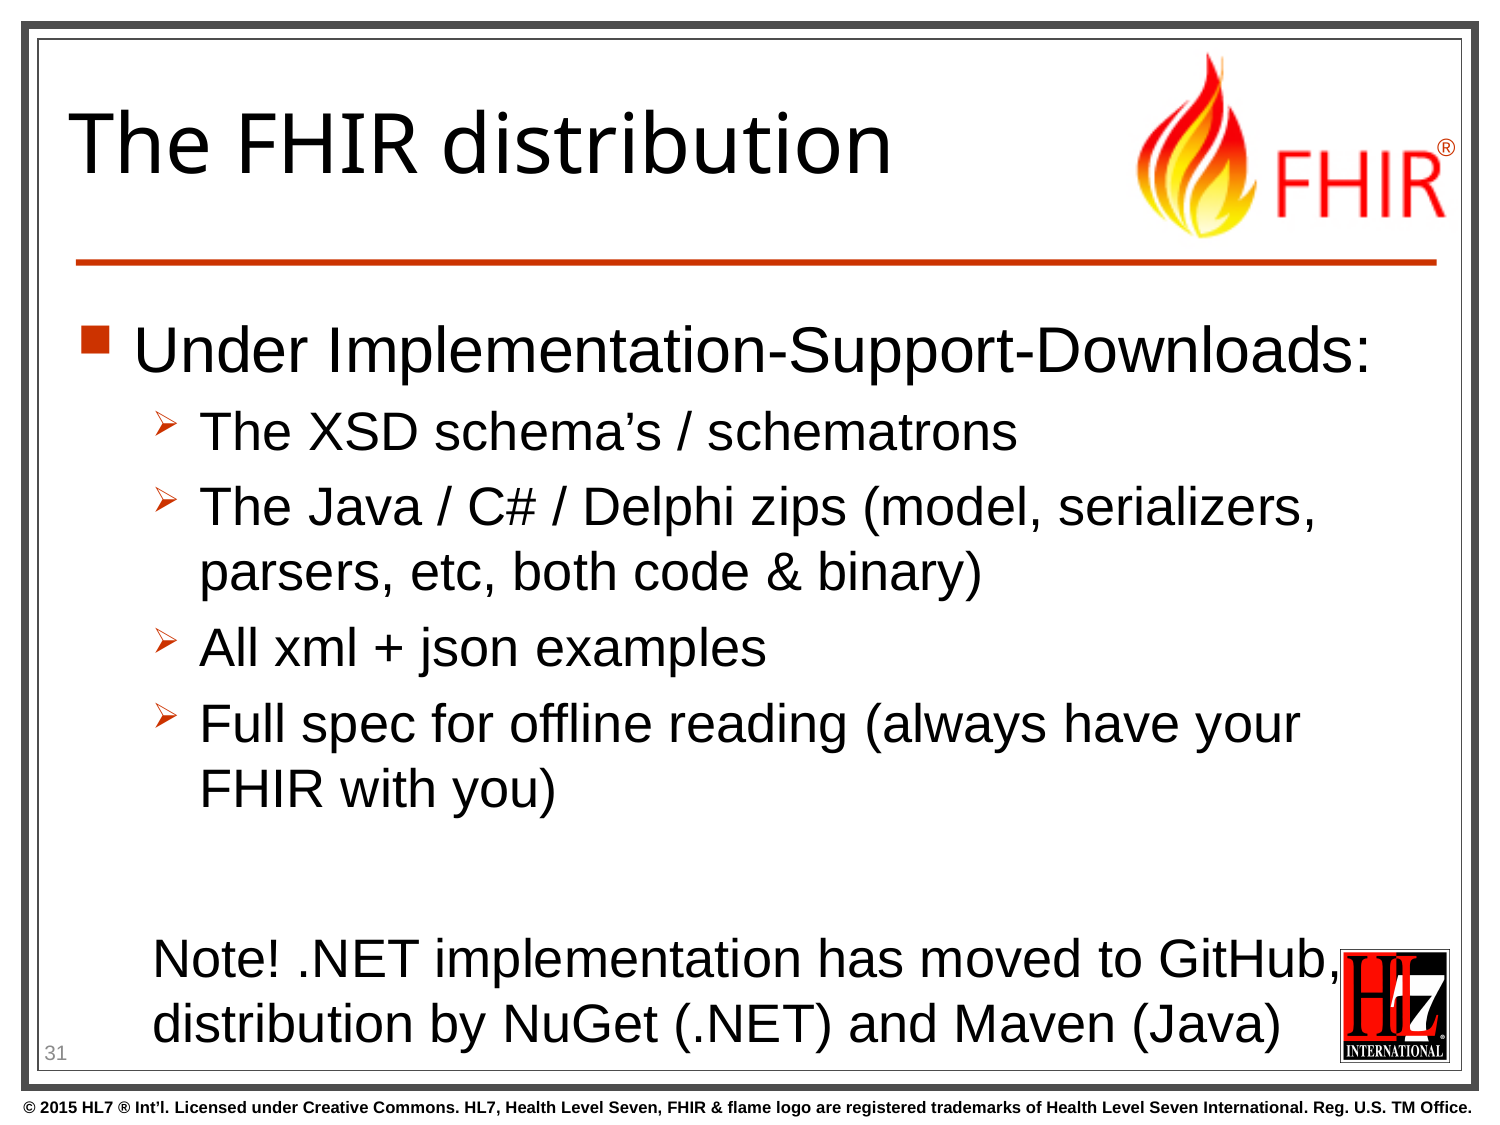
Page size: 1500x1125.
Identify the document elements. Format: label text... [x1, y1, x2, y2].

title The FHIR distribution [53, 54, 1128, 244]
picture [1124, 42, 1458, 249]
slide_number 31 [29, 1034, 148, 1071]
picture [1340, 949, 1450, 1063]
list Under Implementation-Support-Downloads: The XSD schema’s / schematrons The Java / C# / Delphi zips (model, serializers, parsers, etc, both code & binary) All xml + json examples Full spec for offline reading (always have your FHIR with you) Note! .NET implementation has moved to GitHub, distribution by NuGet (.NET) and Maven (Java) [62, 299, 1438, 1059]
